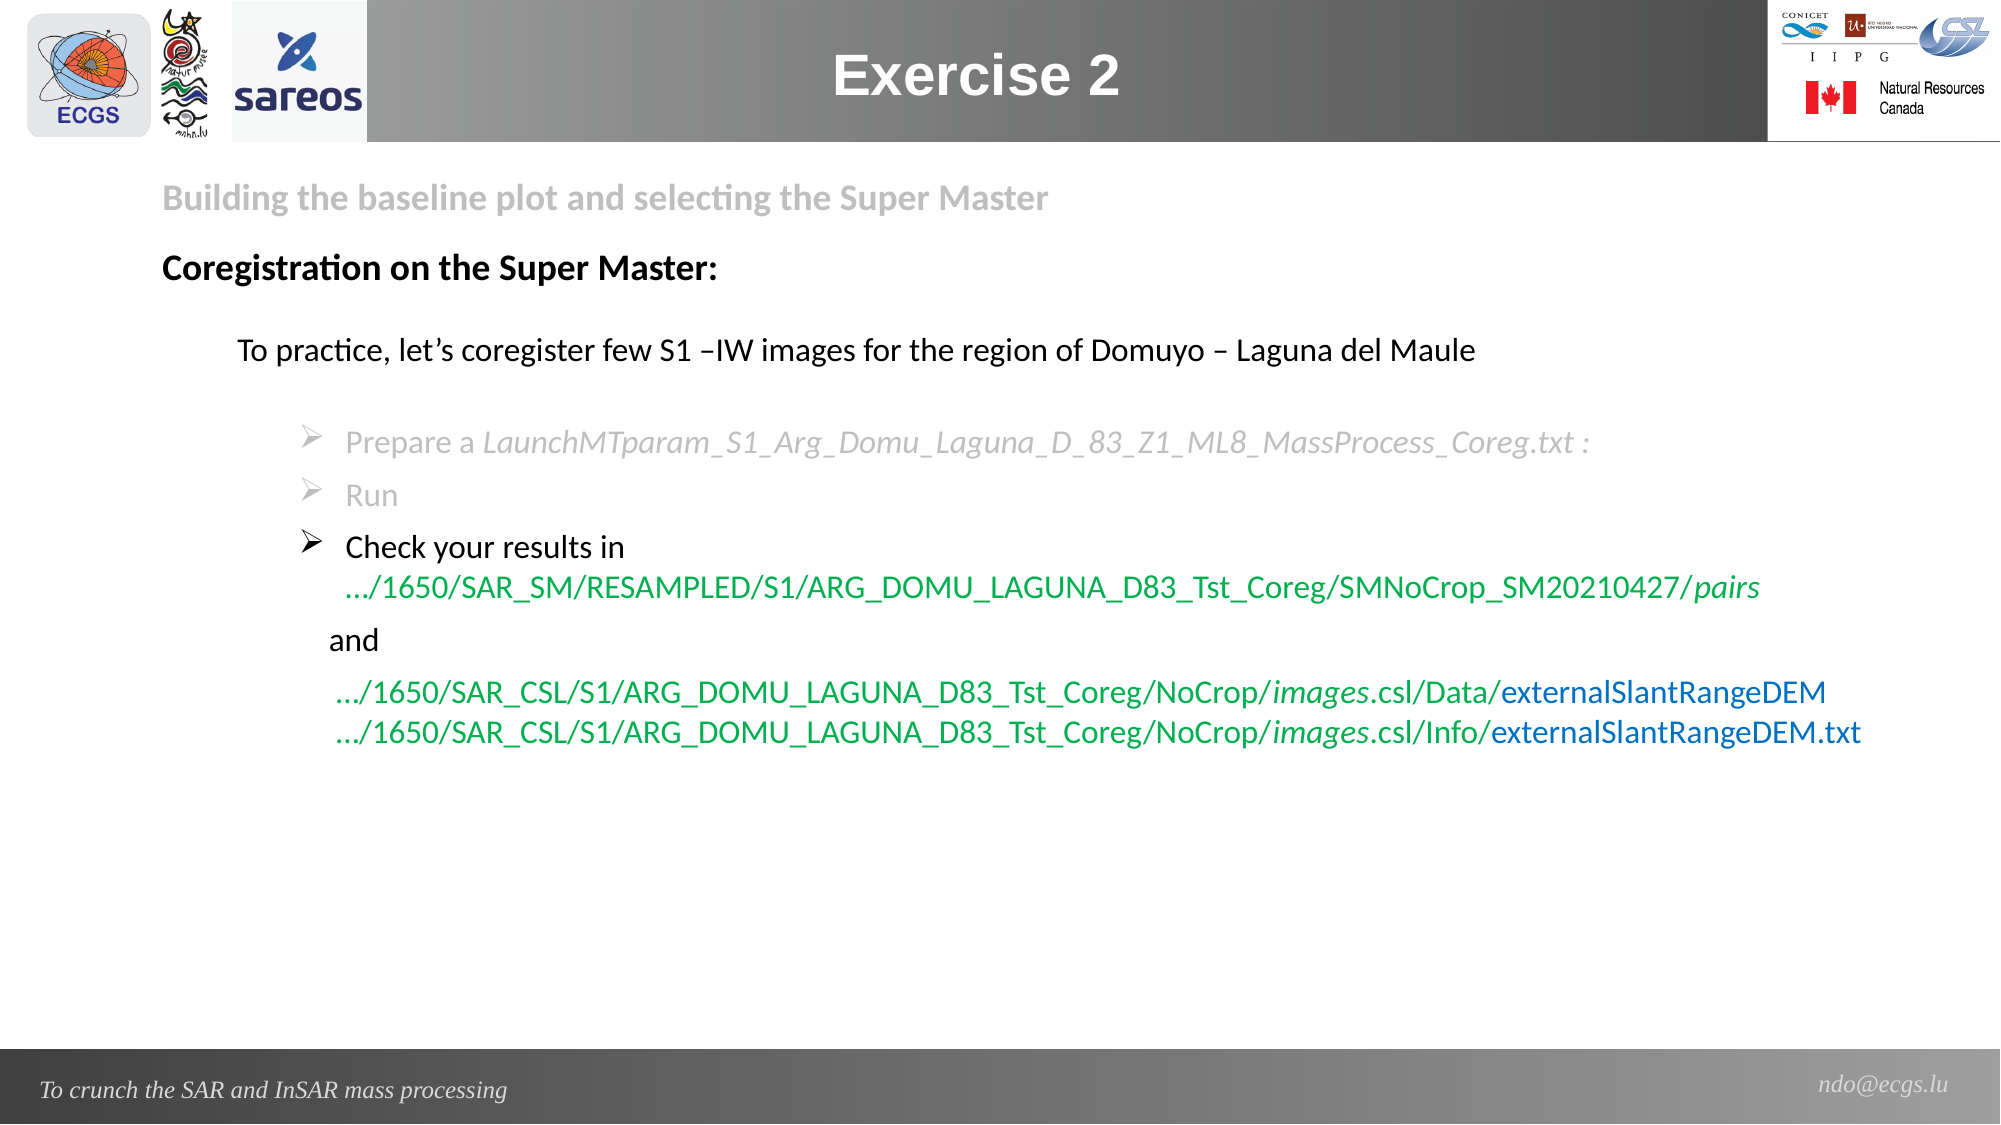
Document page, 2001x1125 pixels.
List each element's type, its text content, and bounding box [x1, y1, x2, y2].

picture [1779, 7, 1990, 67]
text_box Building the baseline plot and selecting the Super Master Coregistration on the Super Master: To practice, let’s coregister few S1 –IW images for the region of Domuyo – Laguna del Maule [147, 165, 1869, 375]
picture [154, 135, 214, 139]
picture [1825, 69, 1990, 120]
text_box Prepare a LaunchMTparam_S1_Arg_Domu_Laguna_D_83_Z1_ML8_MassProcess_Coreg.txt : Run Check your results in …/1650/SAR_SM/RESAMPLED/S1/ARG_DOMU_LAGUNA_D83_Tst_Coreg/SMNoCrop_SM20210427/pairs and …/1650/SAR_CSL/S1/ARG_DOMU_LAGUNA_D83_Tst_Coreg/NoCrop/images.csl/Data/externalSlantRangeDEM …/1650/SAR_CSL/S1/ARG_DOMU_LAGUNA_D83_Tst_Coreg/NoCrop/images.csl/Info/externalSlantRangeDEM.txt [58, 413, 1886, 758]
text_box Exercise 2 [128, 10, 1825, 135]
